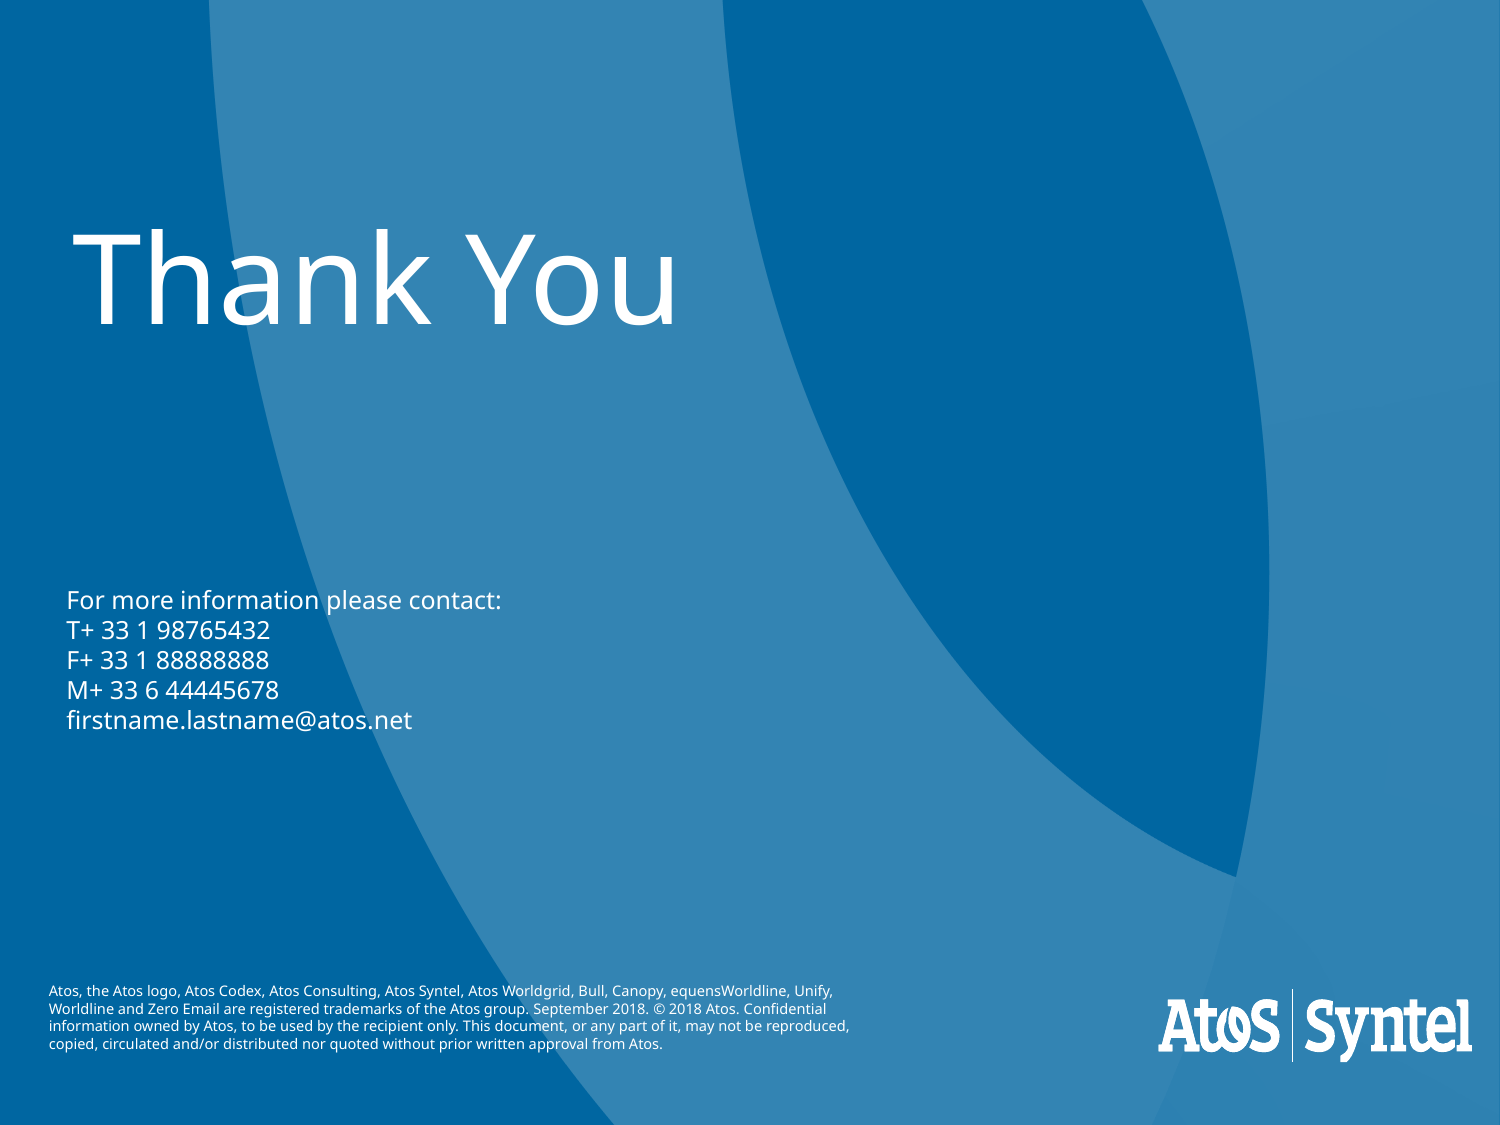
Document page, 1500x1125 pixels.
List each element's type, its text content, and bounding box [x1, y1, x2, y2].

text_box For more information please contact: T+ 33 1 98765432 F+ 33 1 88888888 M+ 33 6 44445678 firstname.lastname@atos.net [66, 585, 503, 735]
picture [0, 0, 1500, 1125]
